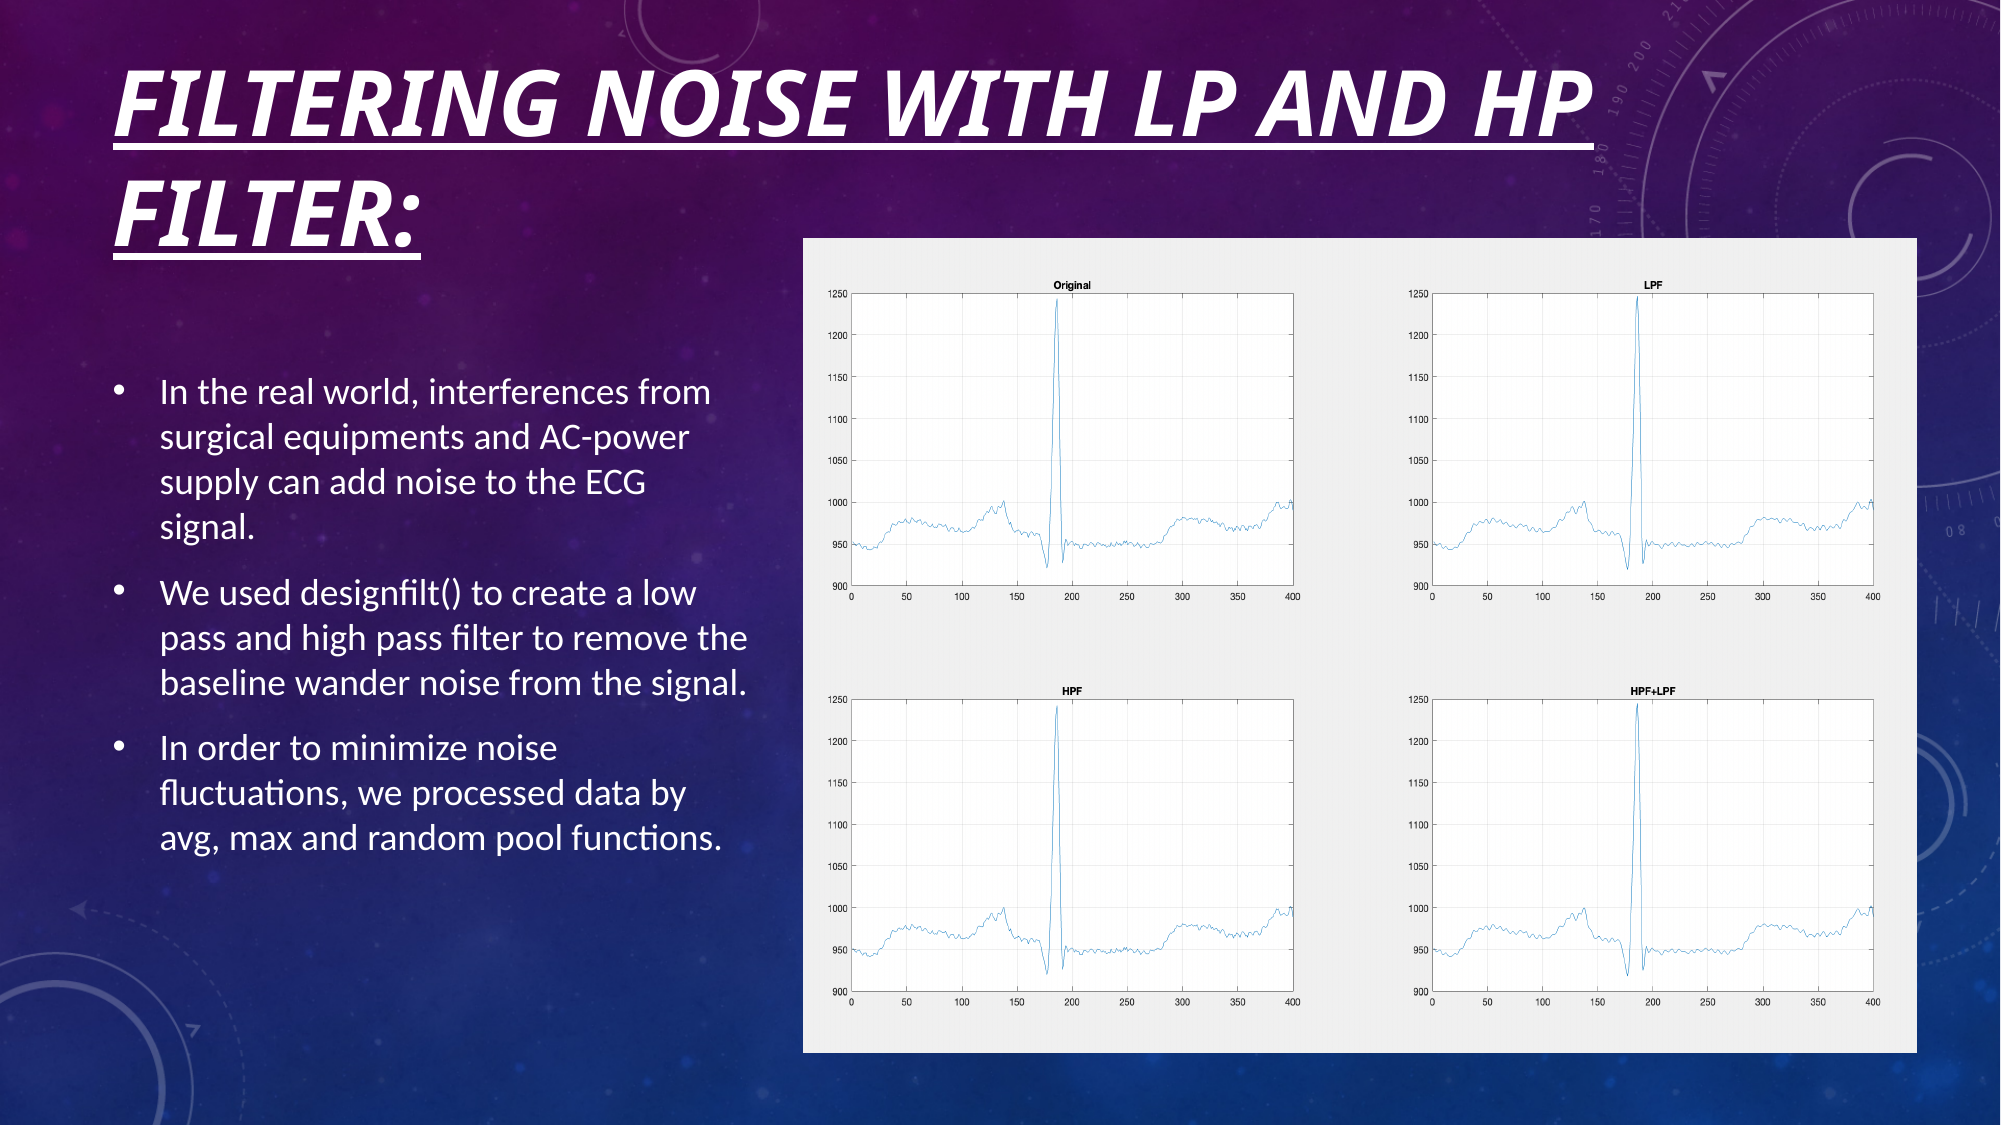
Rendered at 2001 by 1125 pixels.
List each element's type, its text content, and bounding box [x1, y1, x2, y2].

title Filtering NOise with lp and hp Filter: [97, 35, 1760, 275]
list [802, 238, 1917, 1053]
picture [0, 0, 2001, 1125]
list In the real world, interferences from surgical equipments and AC-power supply can add noise to the ECG signal. We used designfilt() to create a low pass and high pass filter to remove the baseline wander noise from the signal. In order to minimize noise fluctuations, we processed data by avg, max and random pool functions. [97, 192, 764, 1099]
